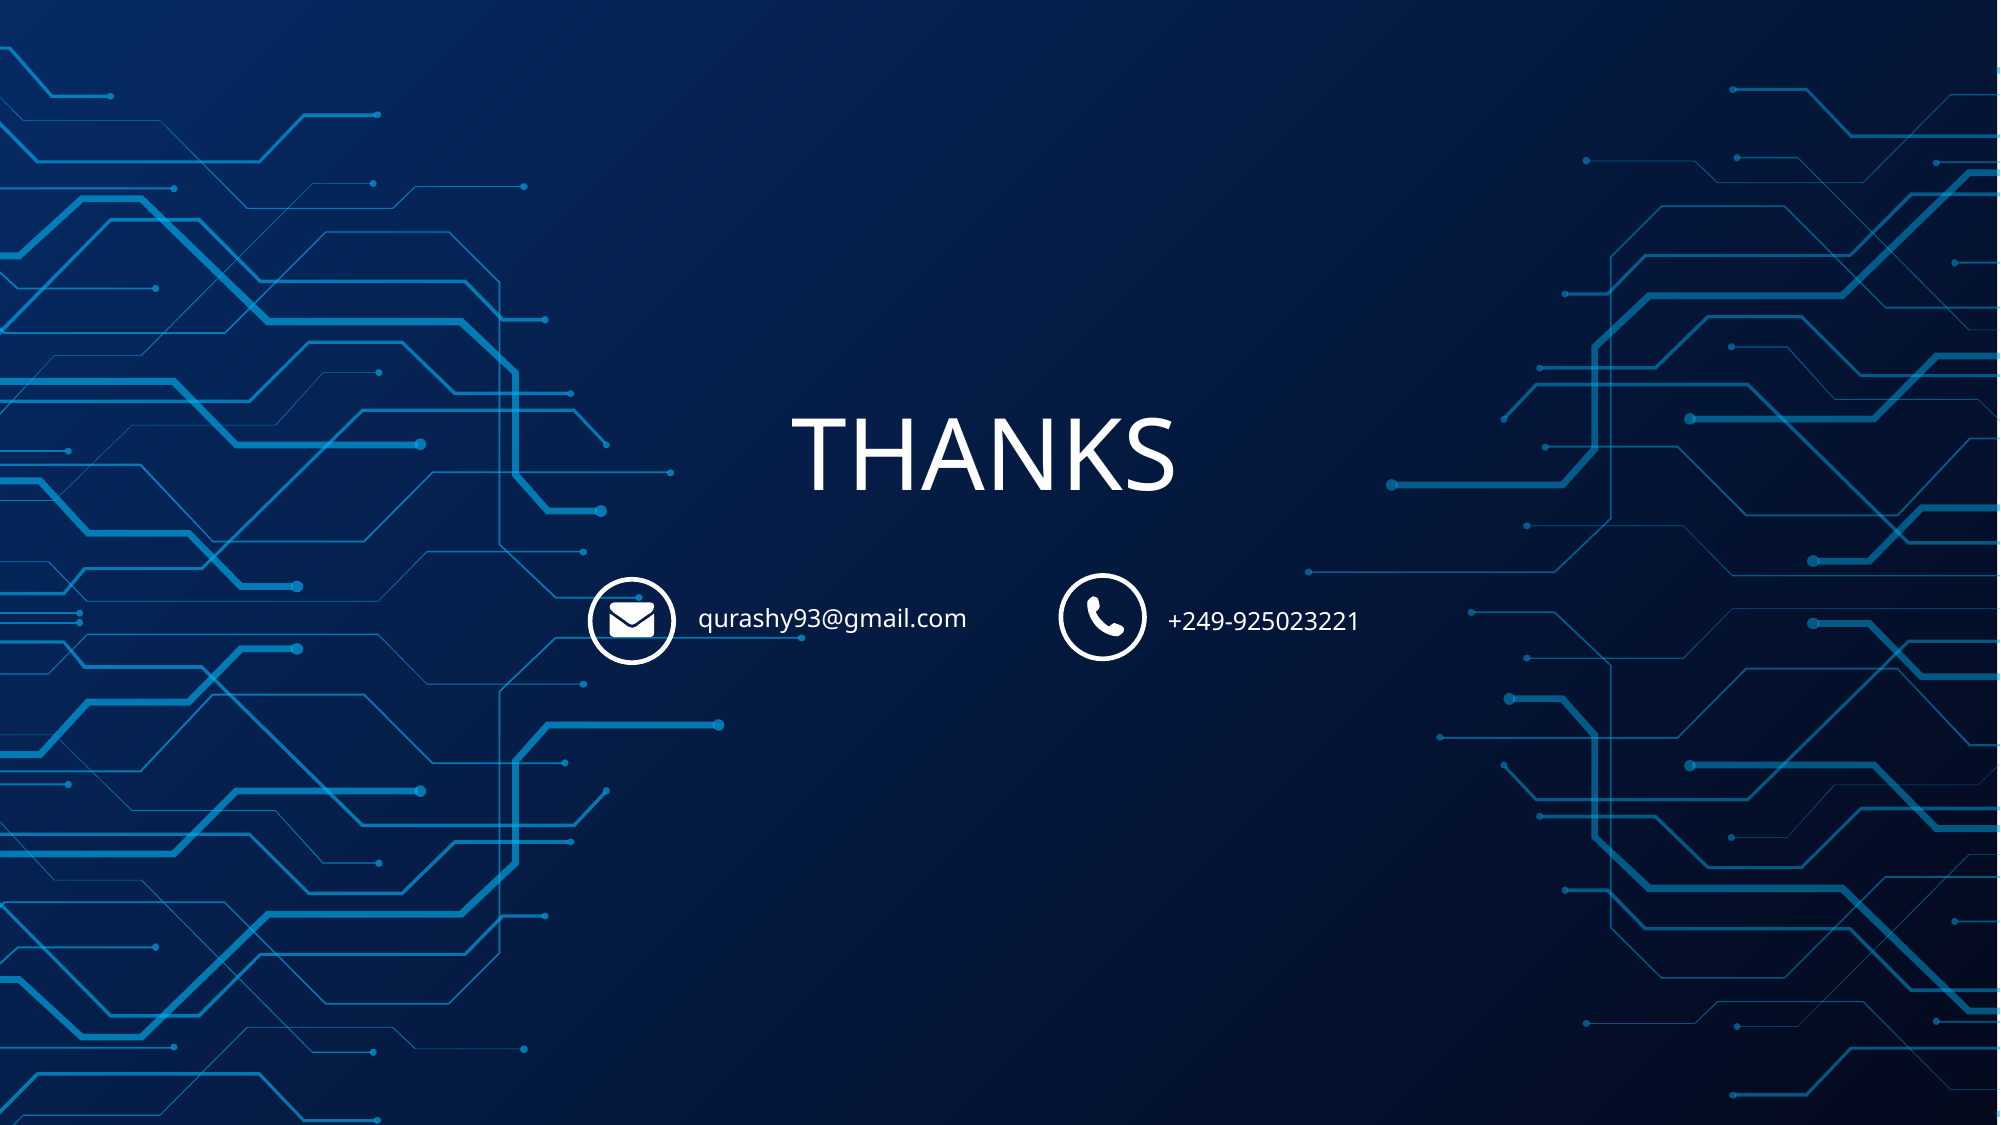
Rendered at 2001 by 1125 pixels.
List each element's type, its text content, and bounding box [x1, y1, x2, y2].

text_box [1304, 2, 2000, 1125]
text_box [590, 579, 1066, 663]
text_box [1060, 575, 1536, 659]
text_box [0, 27, 806, 1125]
text_box THANKS [806, 383, 1304, 518]
